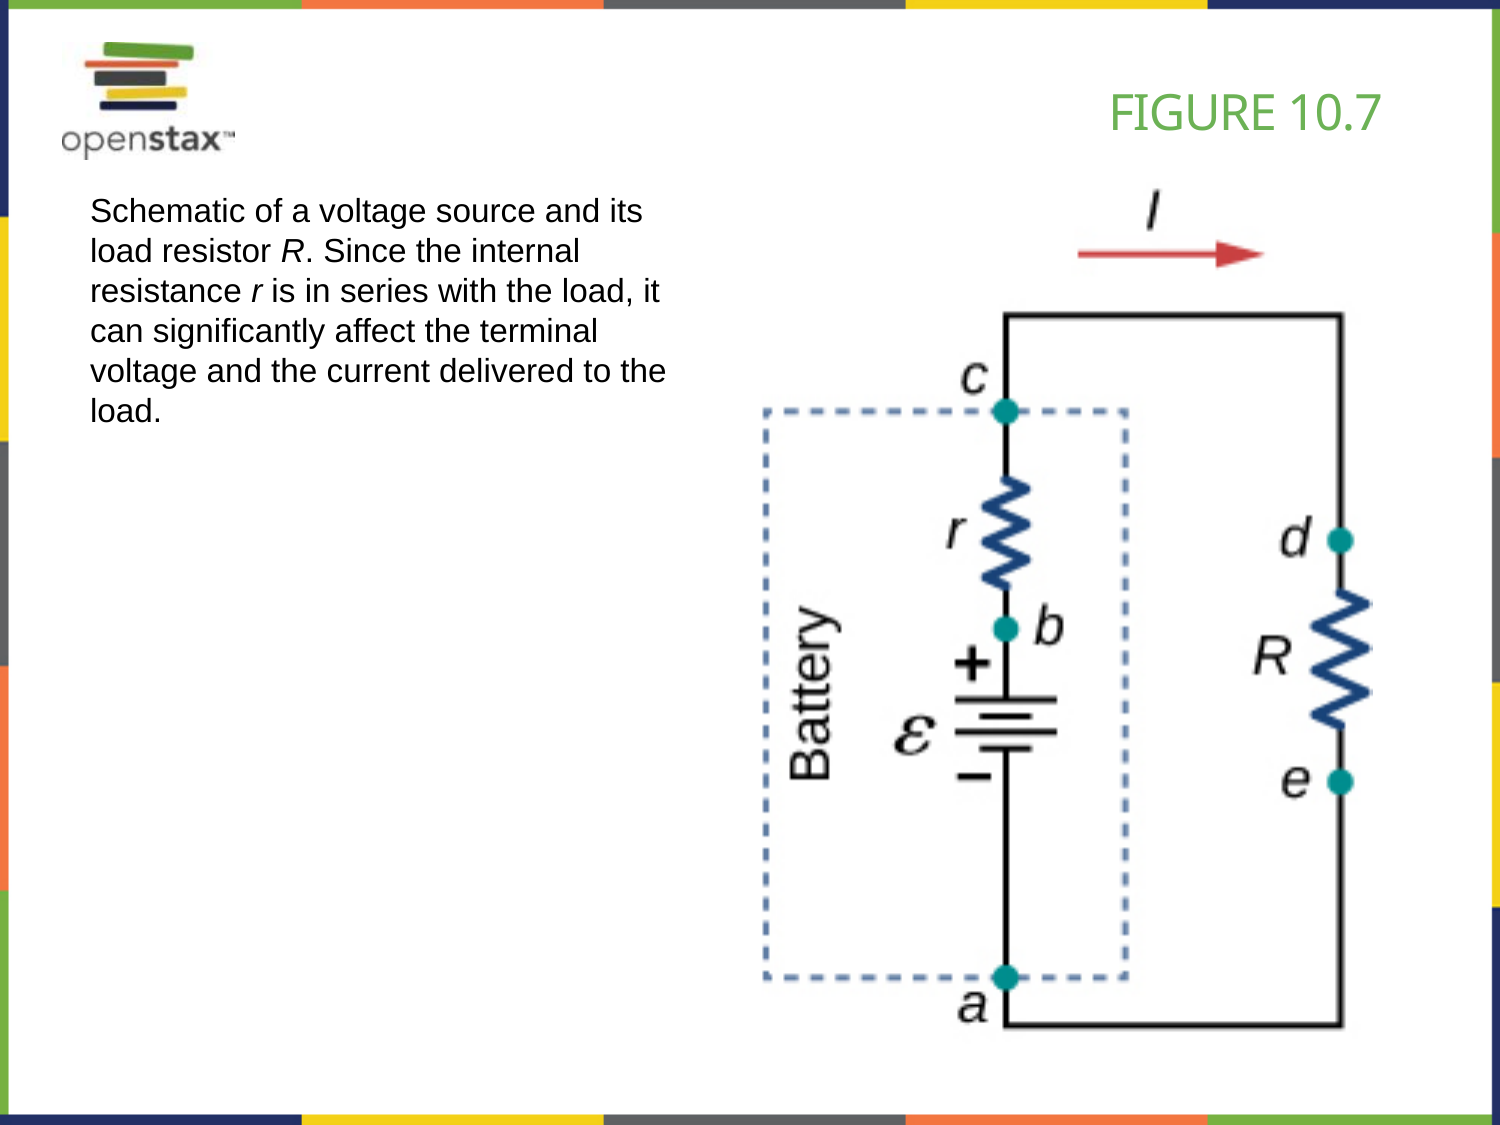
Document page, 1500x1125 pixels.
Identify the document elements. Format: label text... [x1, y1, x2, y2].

title Figure 10.7 [241, 39, 1398, 148]
picture [0, 0, 1500, 1125]
list Schematic of a voltage source and its load resistor R. Since the internal resistance r is in series with the load, it can significantly affect the terminal voltage and the current delivered to the load. [75, 181, 717, 1045]
